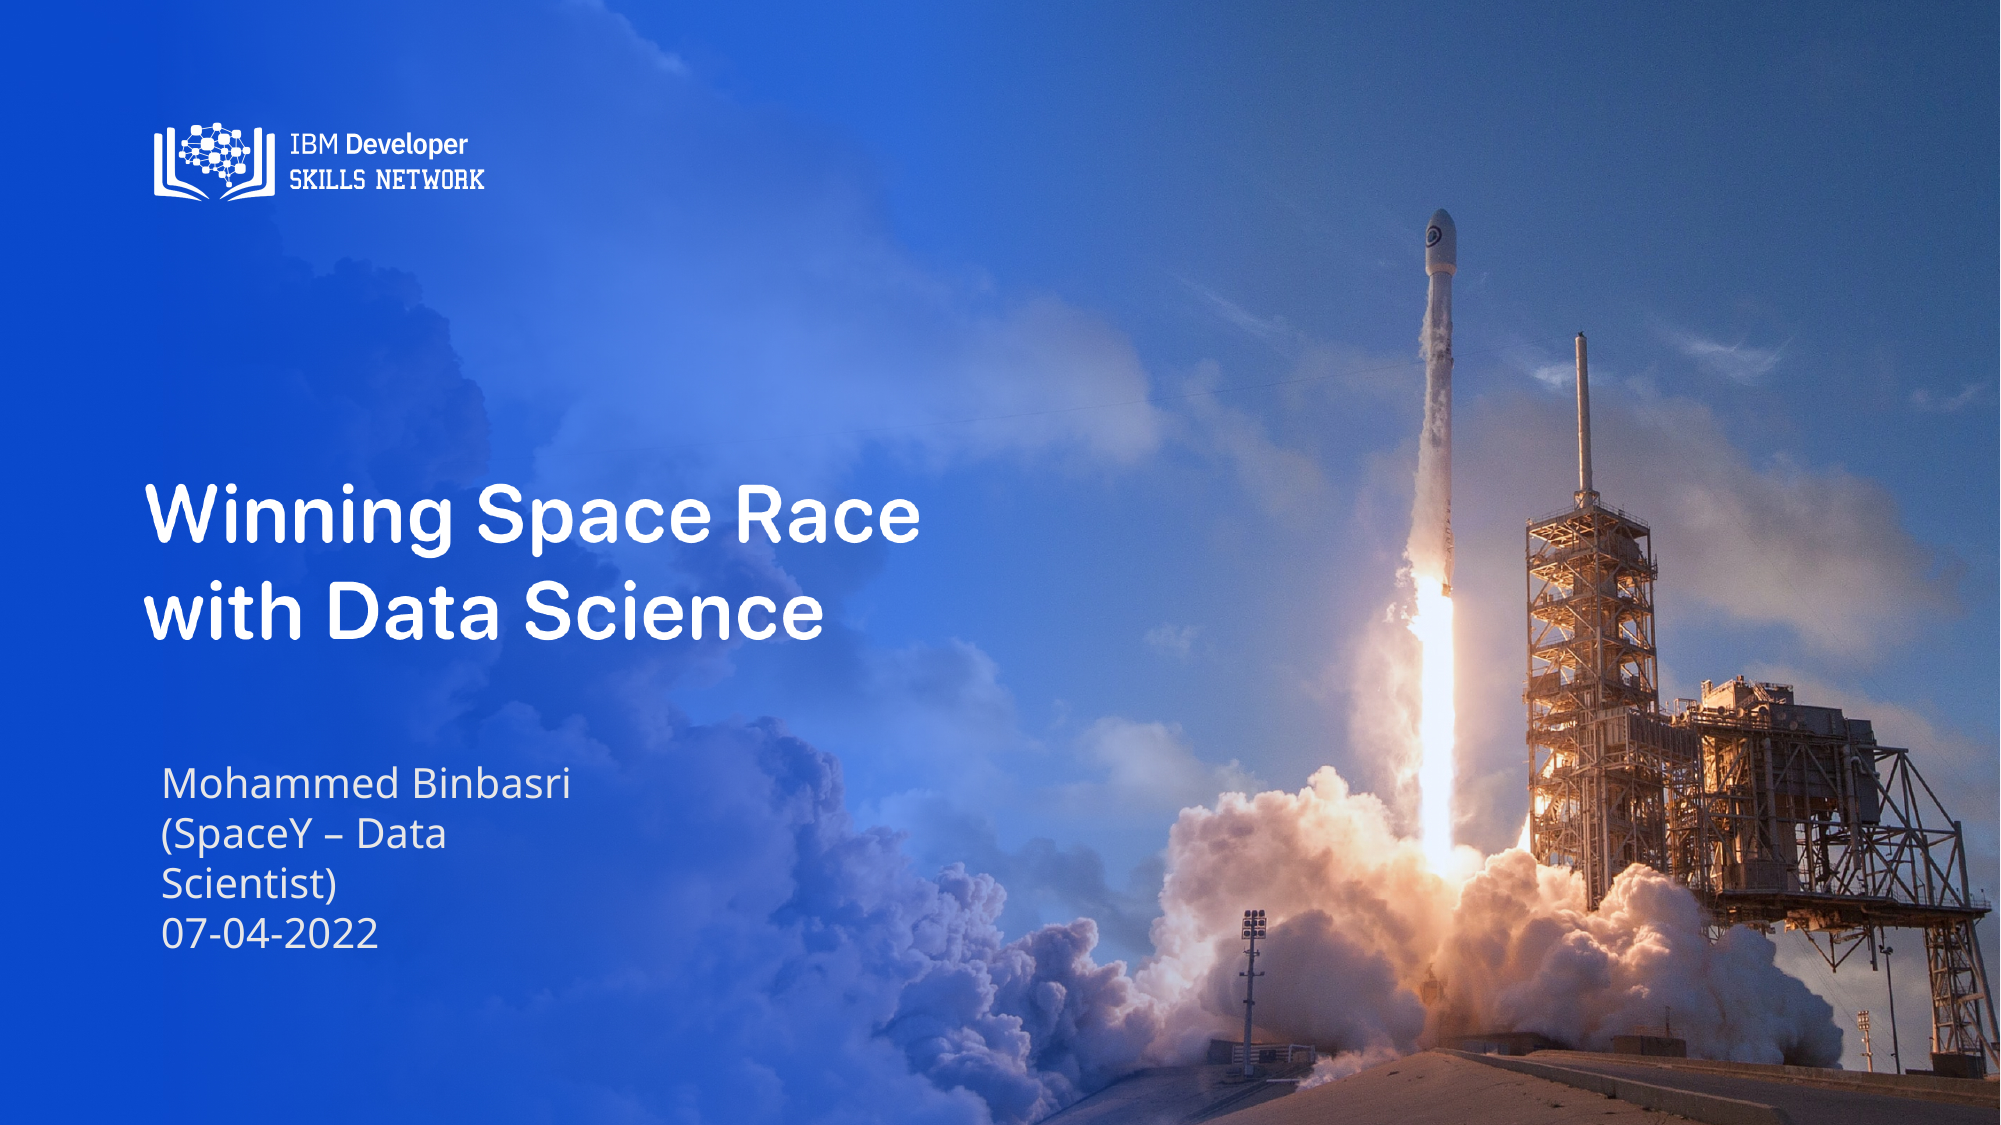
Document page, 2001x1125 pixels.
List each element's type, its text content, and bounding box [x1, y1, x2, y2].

text_box Mohammed Binbasri (SpaceY – Data Scientist) 07-04-2022 [145, 749, 628, 965]
picture [0, 0, 2001, 1125]
